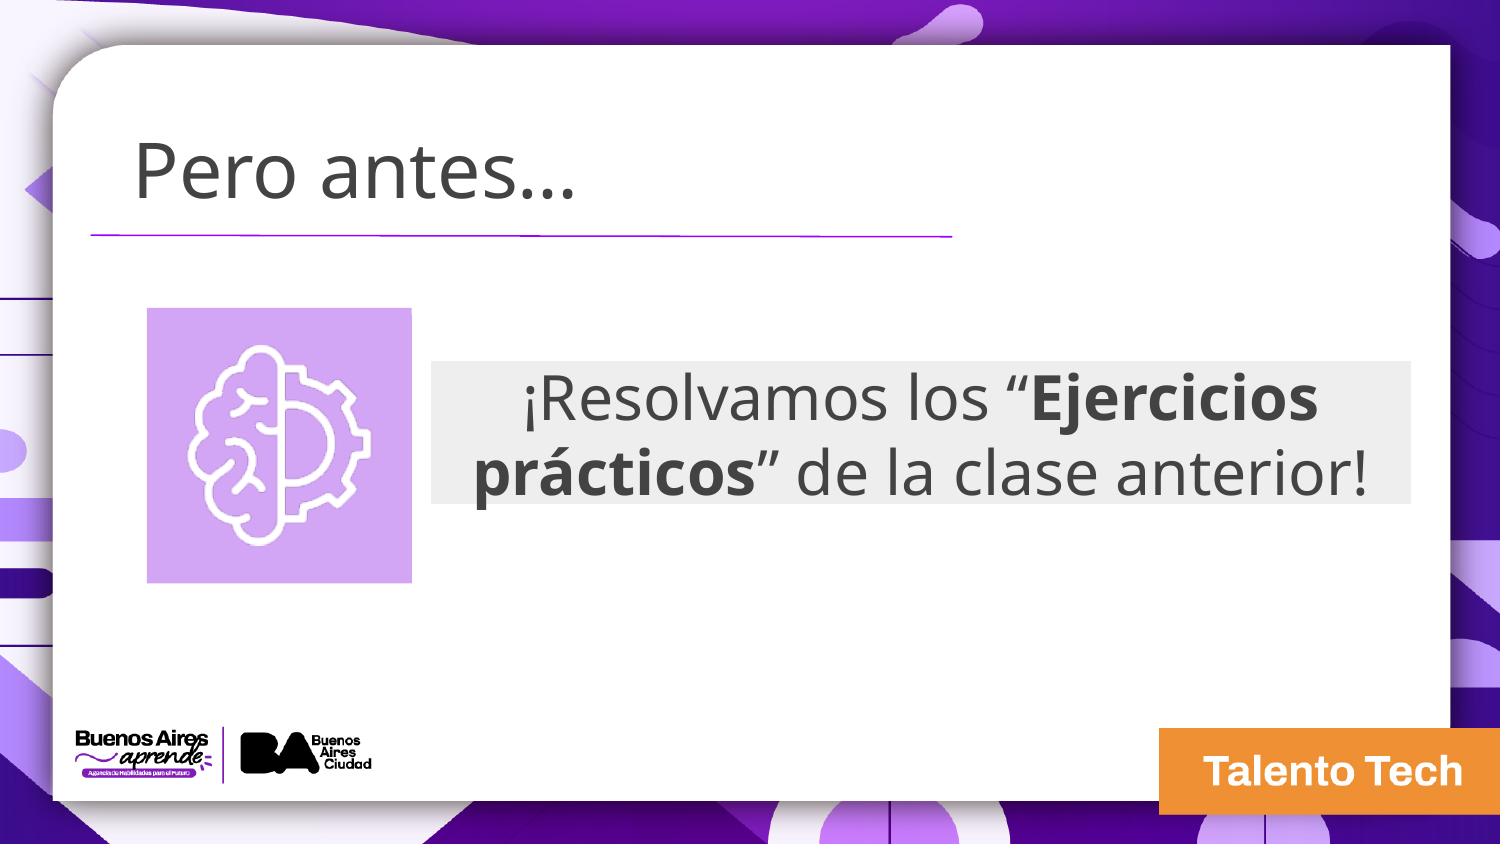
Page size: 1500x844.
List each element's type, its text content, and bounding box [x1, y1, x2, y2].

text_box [146, 307, 412, 584]
picture [0, 0, 1500, 844]
text_box ¡Resolvamos los “Ejercicios prácticos” de la clase anterior! [430, 360, 1412, 505]
text_box Pero antes… [117, 106, 998, 225]
